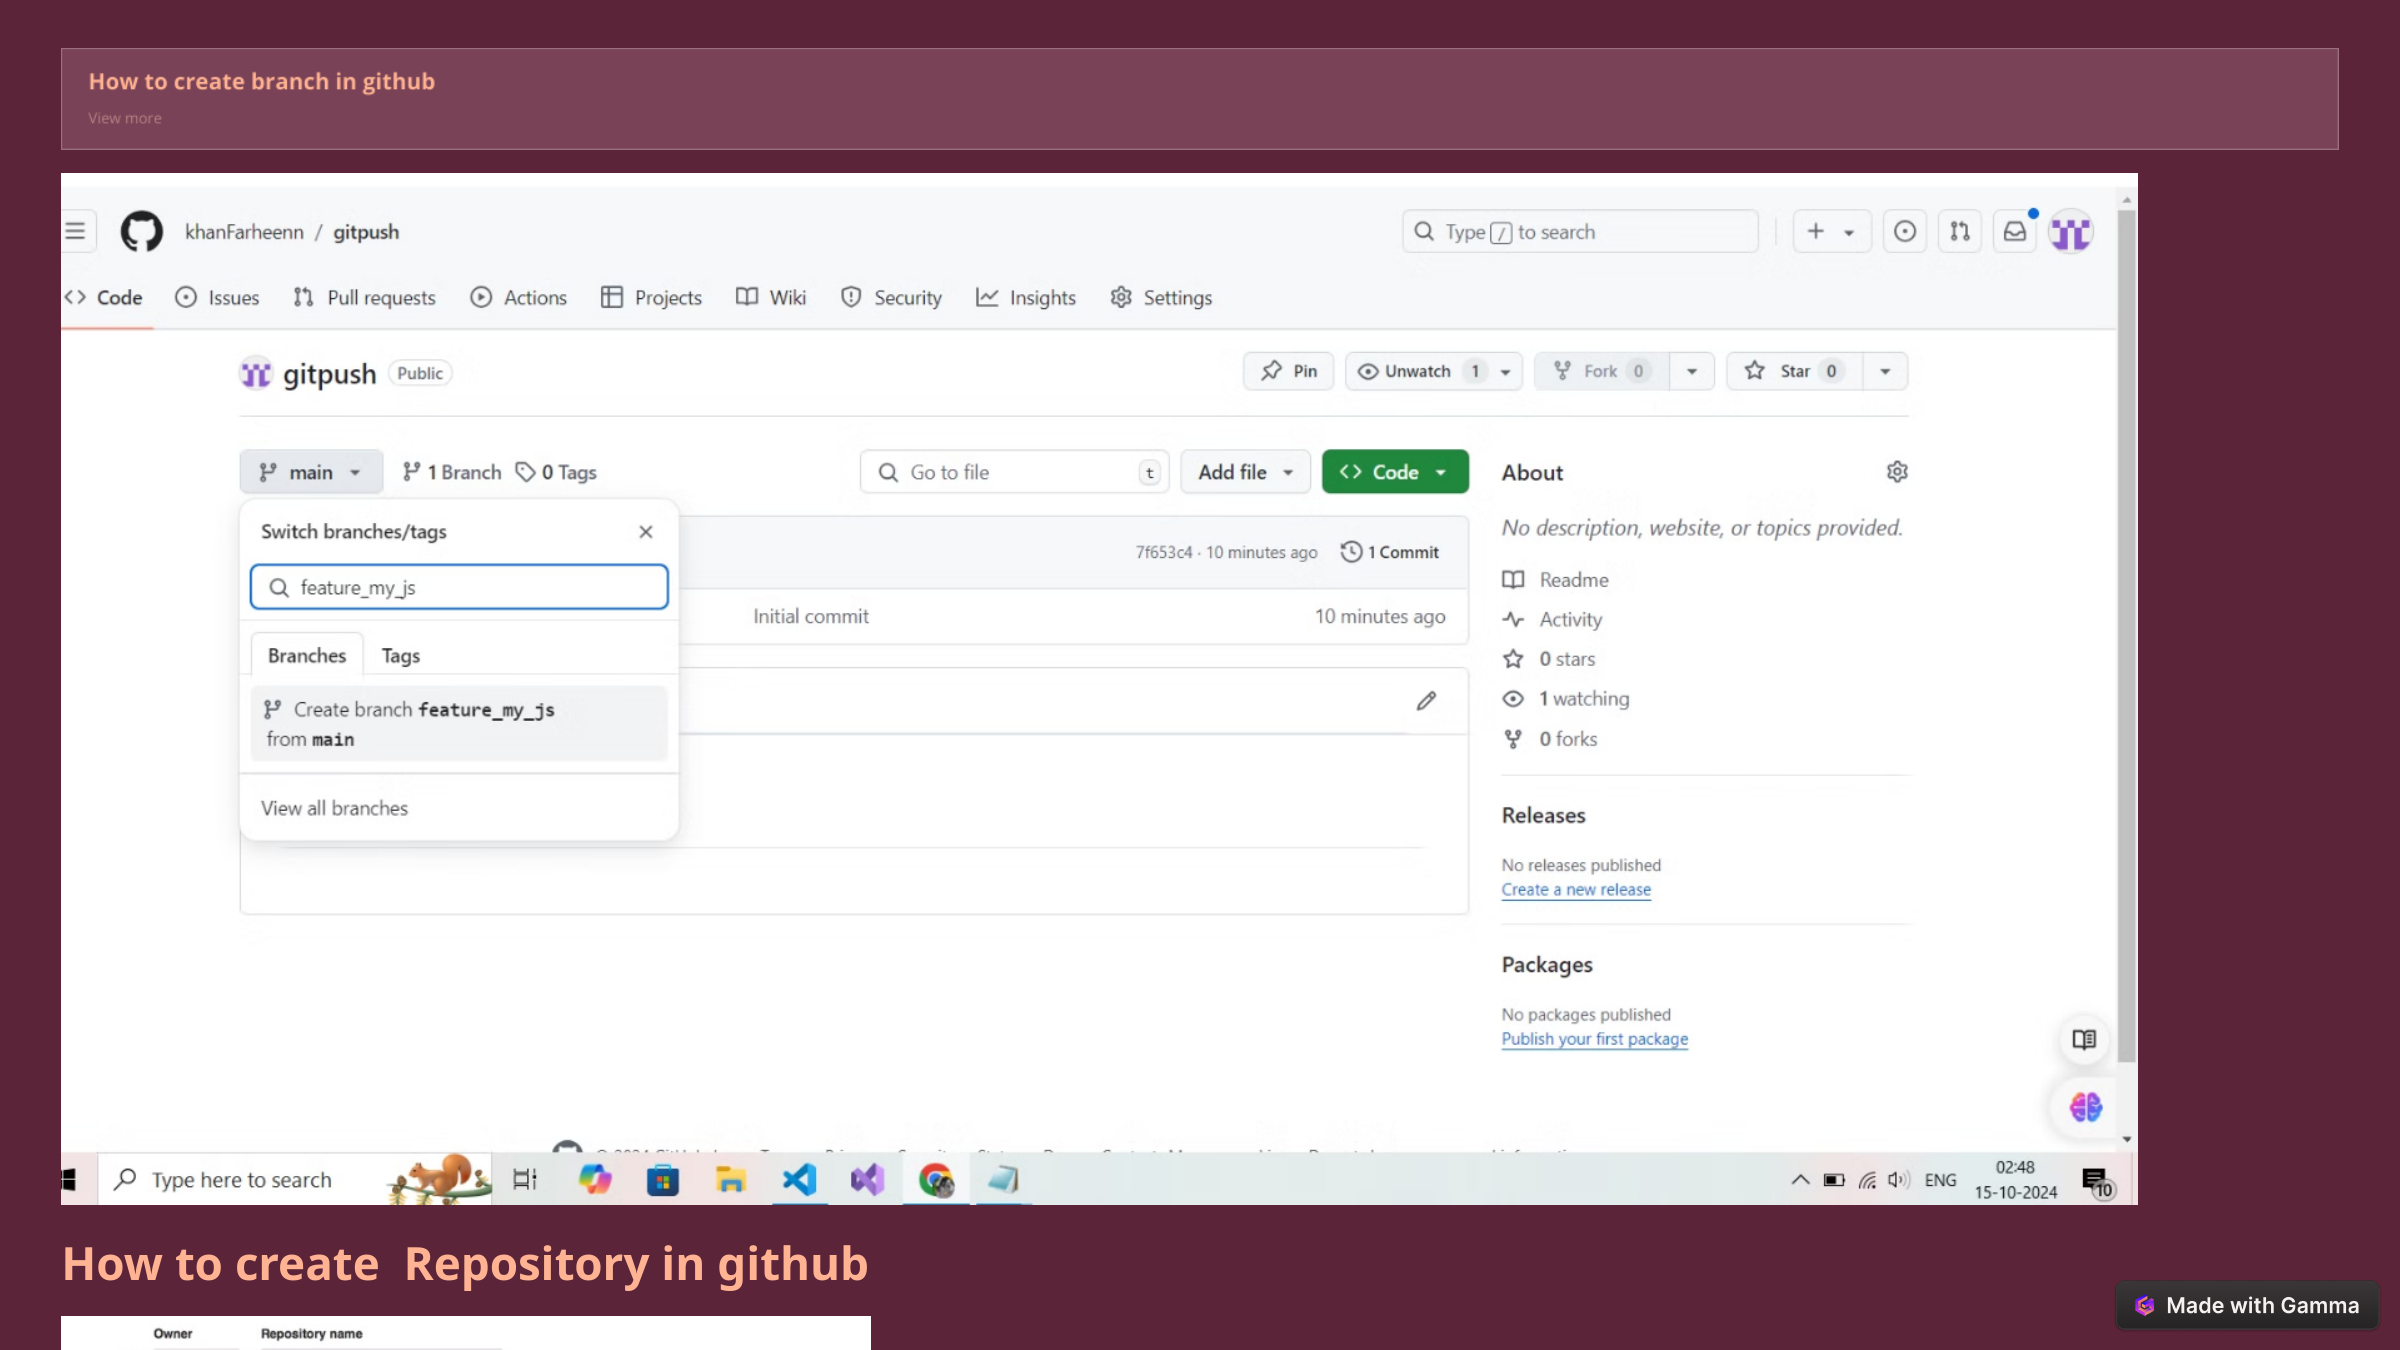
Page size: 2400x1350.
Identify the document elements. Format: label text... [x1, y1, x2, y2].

text_box How to create Repository in github [61, 1231, 851, 1290]
picture [61, 173, 2138, 1205]
picture [61, 1316, 871, 1350]
picture [61, 48, 2339, 150]
picture [2106, 1271, 2389, 1339]
